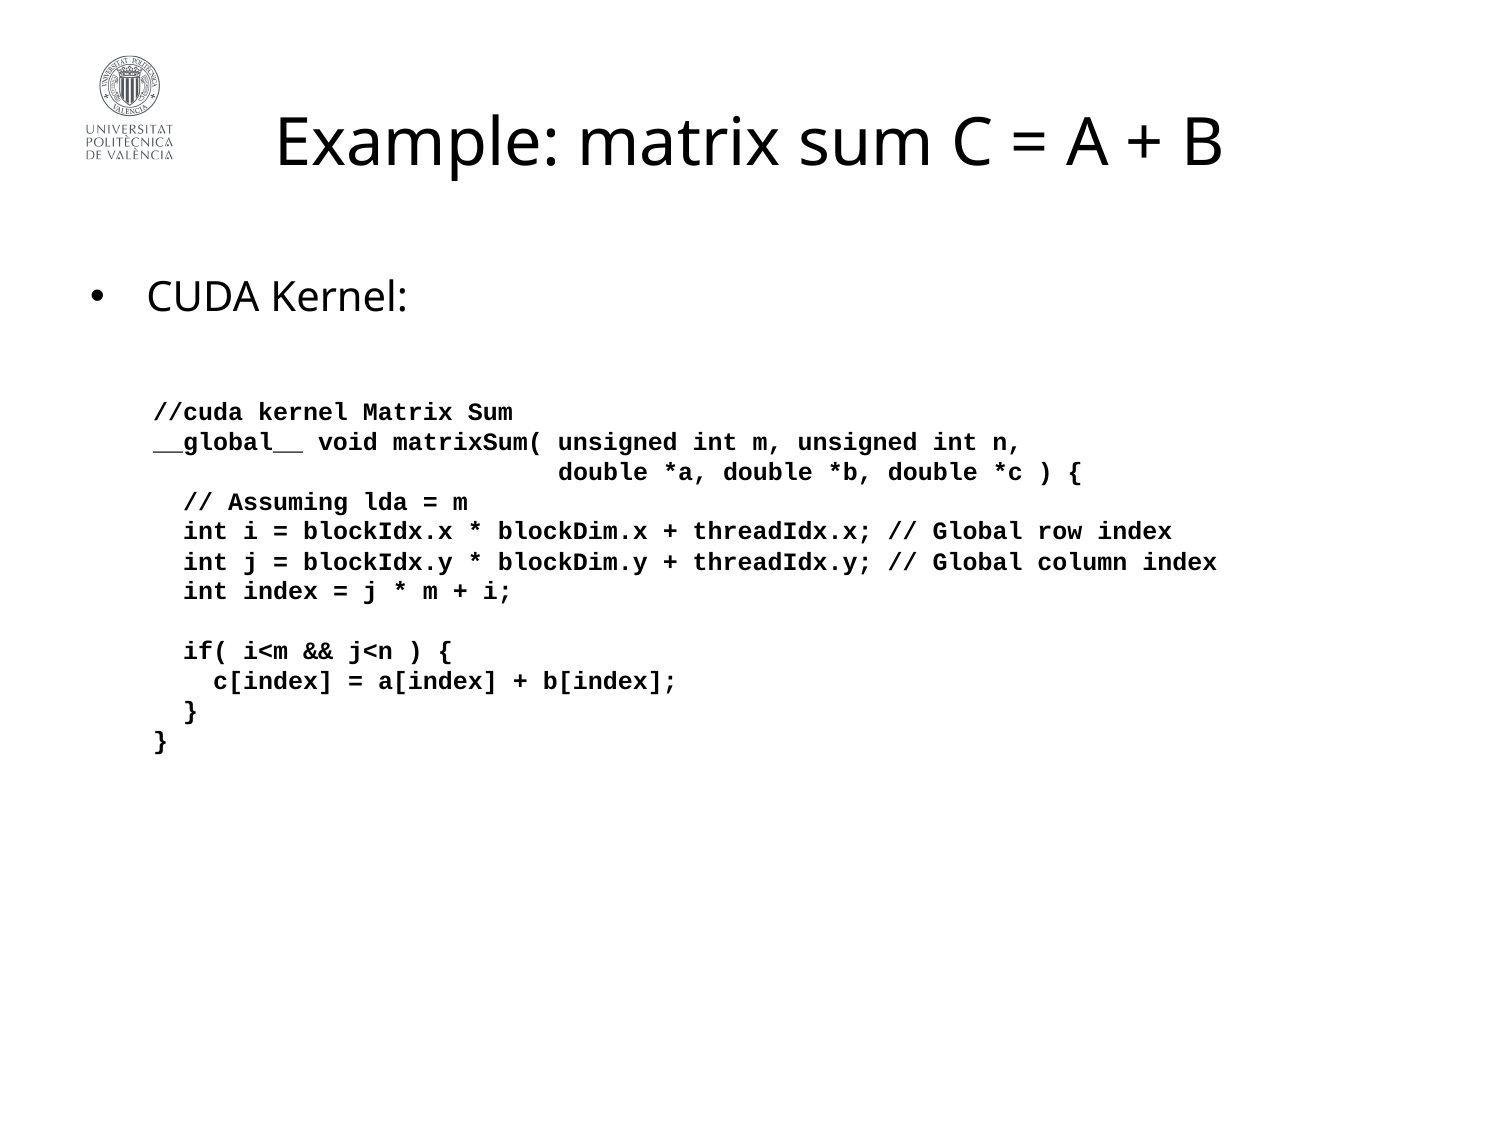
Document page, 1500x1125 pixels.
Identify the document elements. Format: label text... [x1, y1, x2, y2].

title Example: matrix sum C = A + B [75, 45, 1425, 233]
text_box //cuda kernel Matrix Sum __global__ void matrixSum( unsigned int m, unsigned int n, double *a, double *b, double *c ) { // Assuming lda = m int i = blockIdx.x * blockDim.x + threadIdx.x; // Global row index int j = blockIdx.y * blockDim.y + threadIdx.y; // Global column index int index = j * m + i; if( i<m && j<n ) { c[index] = a[index] + b[index]; } } [138, 387, 1293, 762]
list CUDA Kernel: [75, 262, 1425, 1005]
